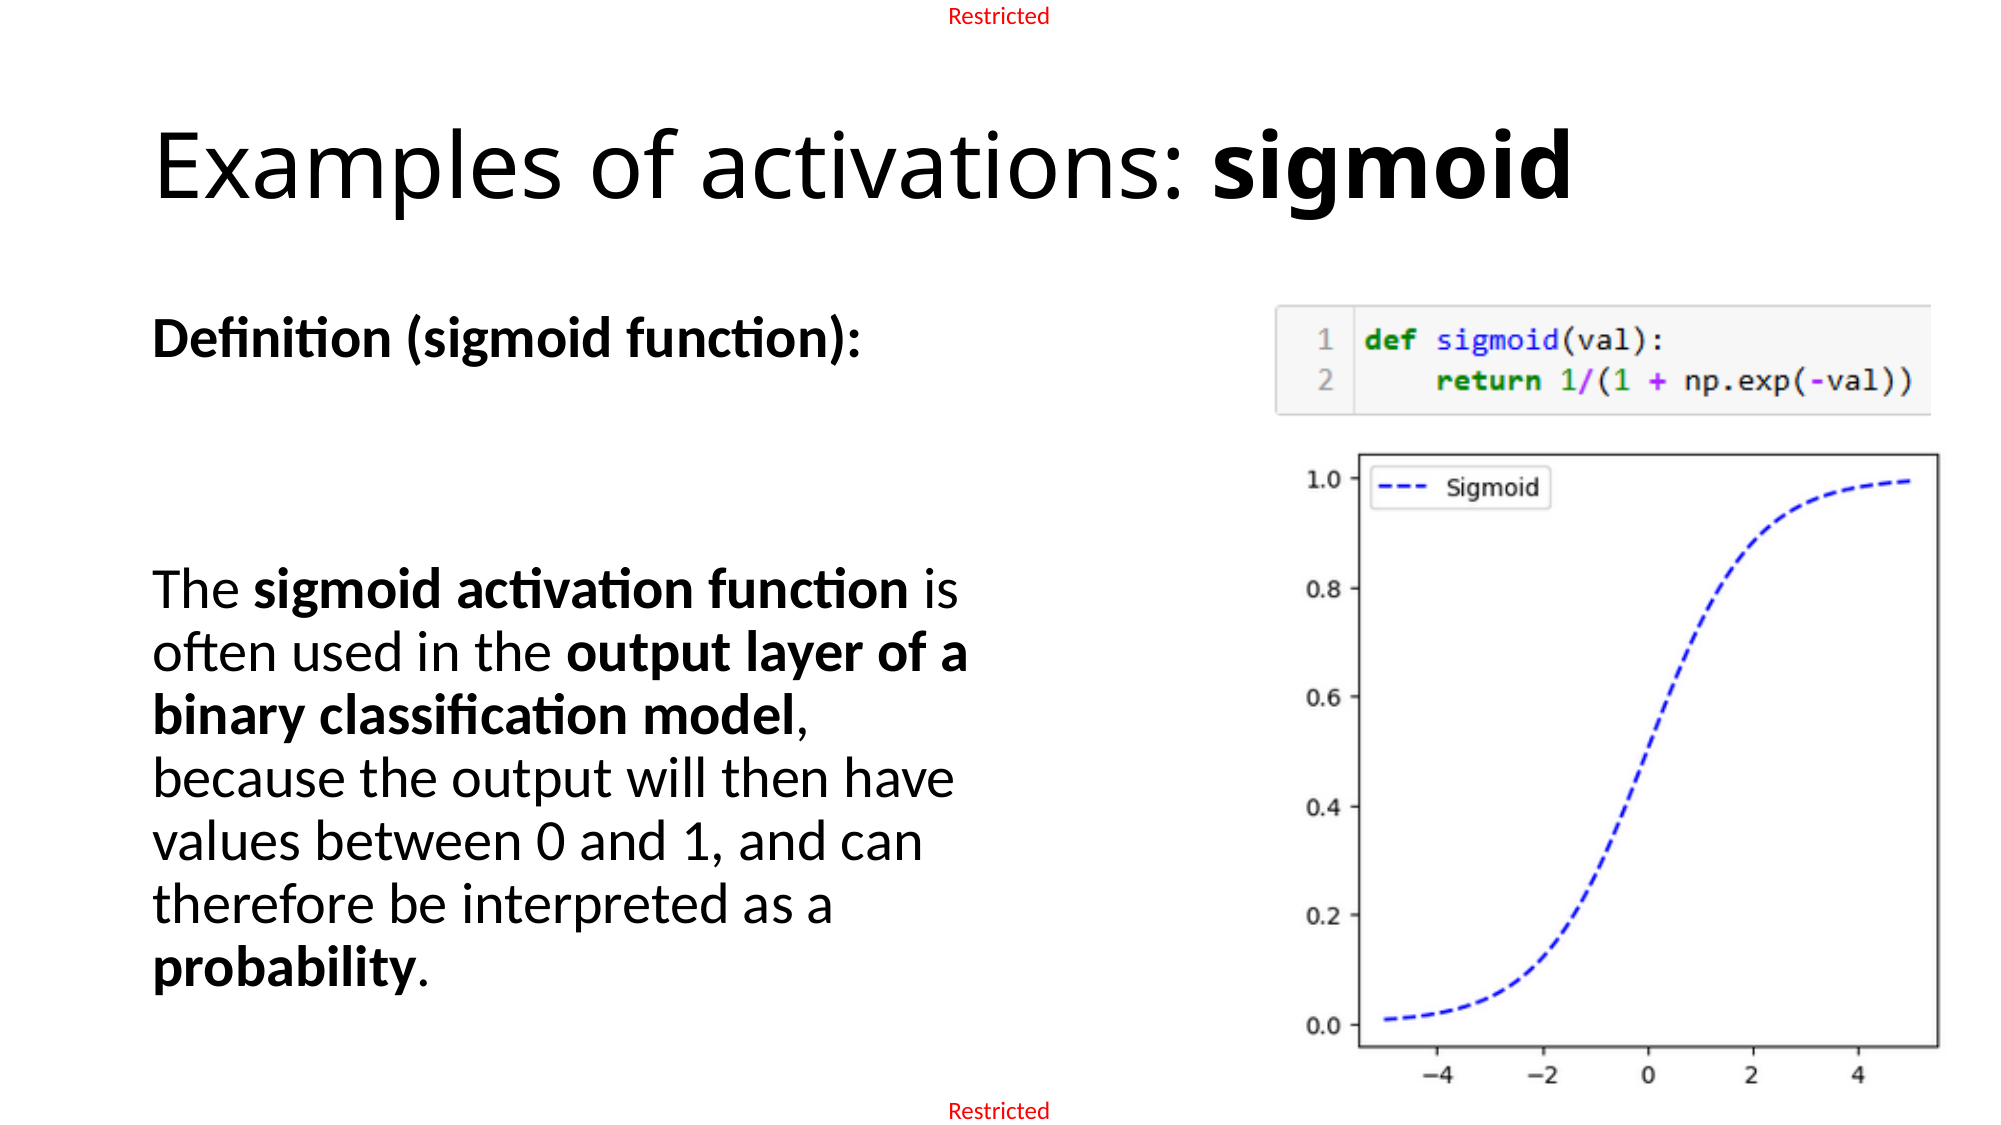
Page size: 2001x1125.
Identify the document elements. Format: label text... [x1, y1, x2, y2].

picture [1267, 299, 1931, 429]
title Examples of activations: sigmoid [137, 59, 1863, 278]
picture [1282, 439, 1958, 1101]
